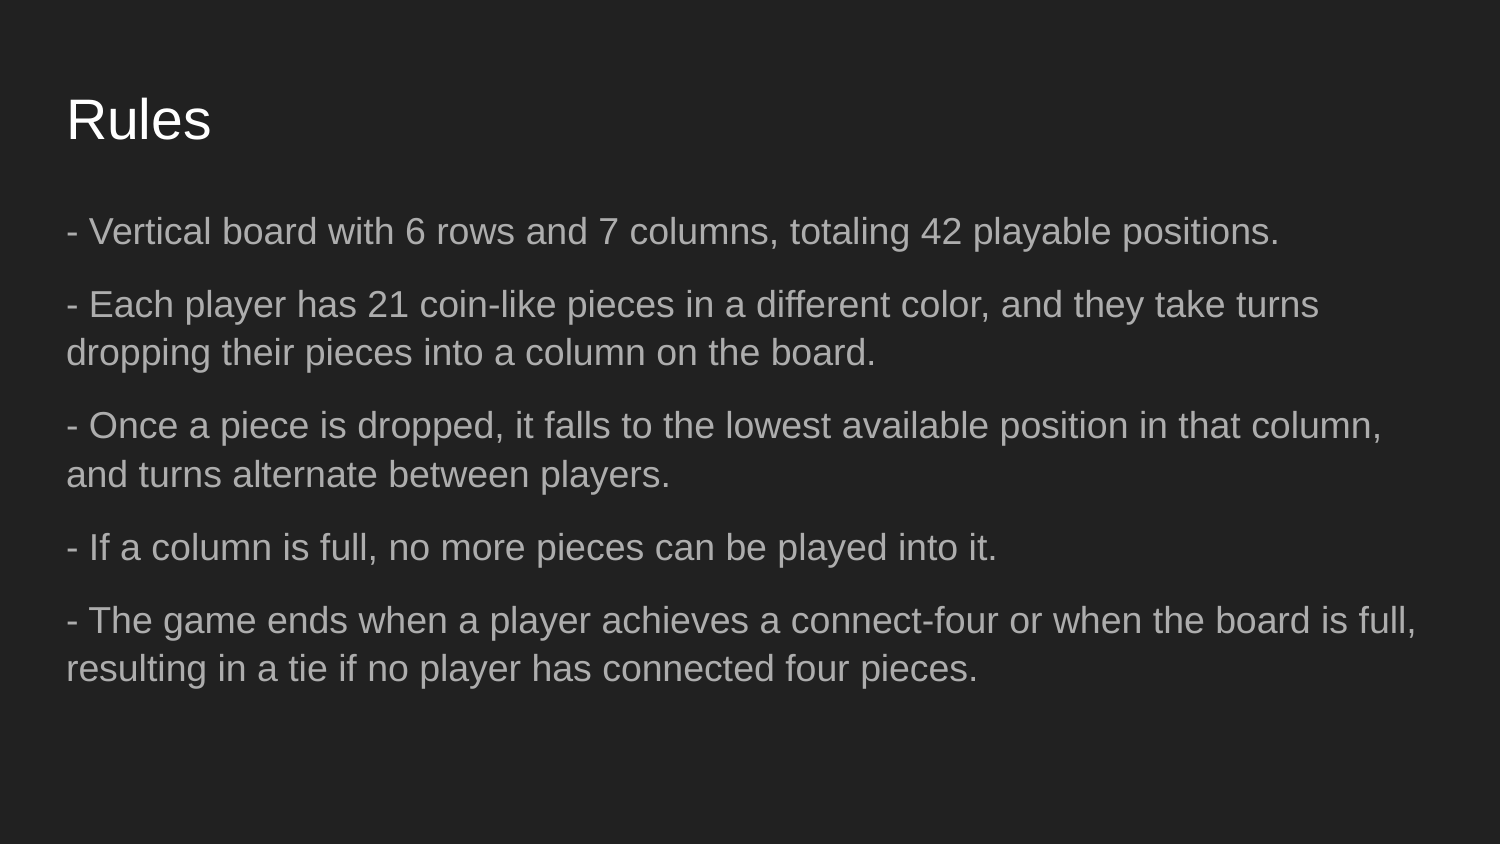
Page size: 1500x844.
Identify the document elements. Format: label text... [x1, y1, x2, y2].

title Rules [51, 72, 1449, 167]
list - Vertical board with 6 rows and 7 columns, totaling 42 playable positions. - Each player has 21 coin-like pieces in a different color, and they take turns dropping their pieces into a column on the board. - Once a piece is dropped, it falls to the lowest available position in that column, and turns alternate between players. - If a column is full, no more pieces can be played into it. - The game ends when a player achieves a connect-four or when the board is full, resulting in a tie if no player has connected four pieces. [51, 189, 1449, 750]
